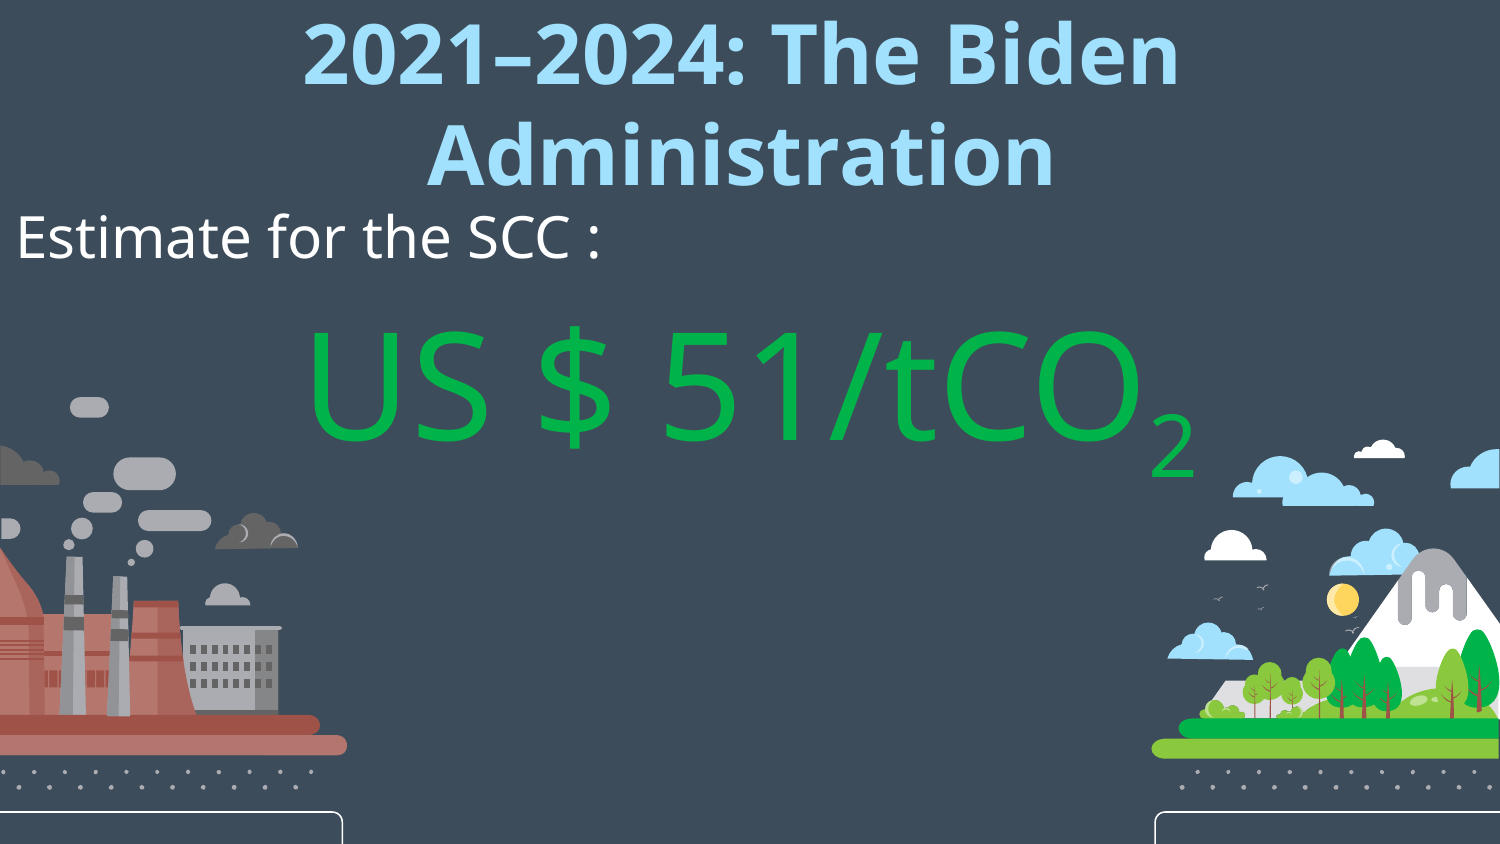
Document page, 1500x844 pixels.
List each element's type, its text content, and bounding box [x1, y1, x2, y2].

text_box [1145, 439, 1500, 759]
title US $ 51/tCO2 [230, 176, 1270, 639]
subtitle Estimate for the SCC : [0, 205, 230, 265]
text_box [0, 396, 351, 756]
text_box 2021–2024: The Biden Administration [0, 27, 1486, 176]
